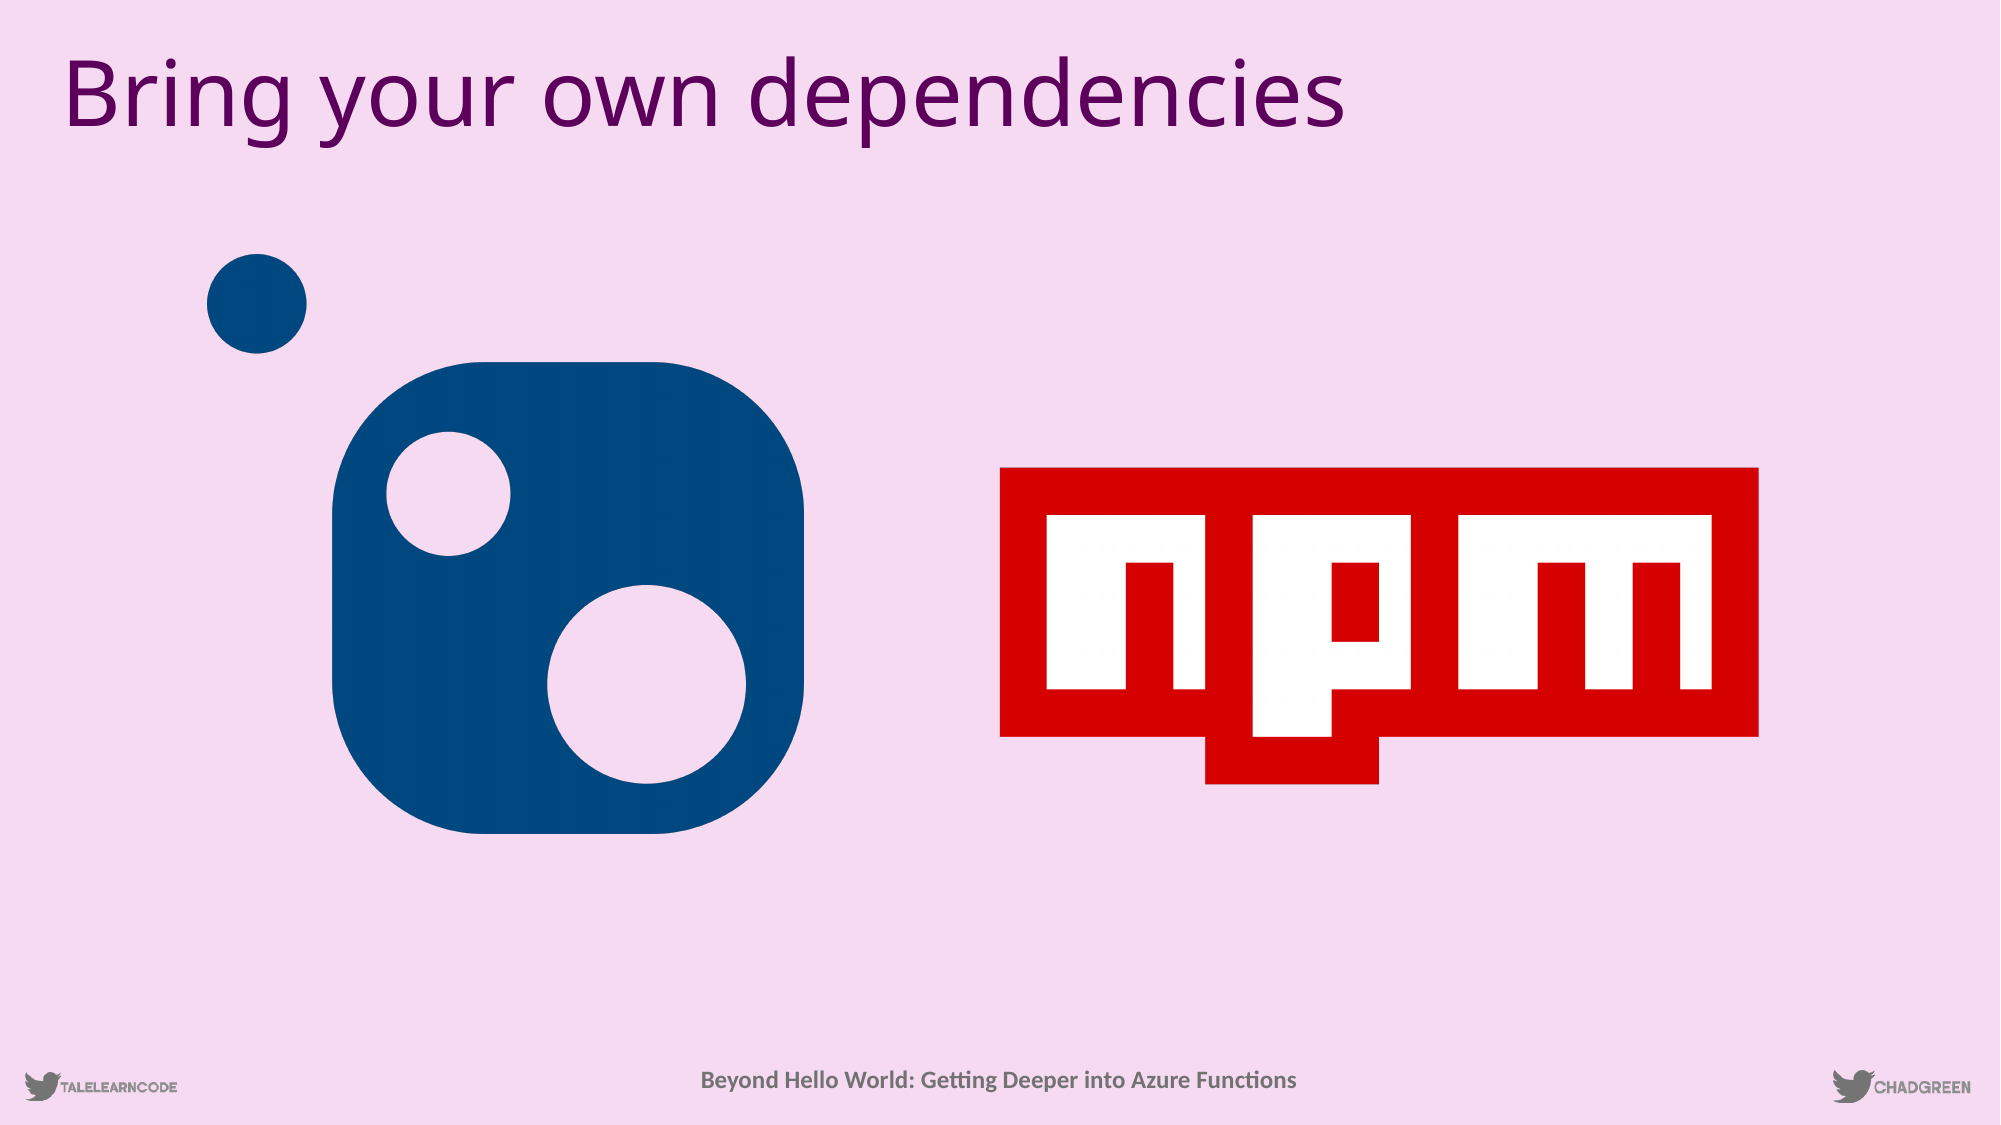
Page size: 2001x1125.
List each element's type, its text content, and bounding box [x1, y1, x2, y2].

picture [999, 458, 1759, 788]
picture [207, 254, 804, 834]
title Bring your own dependencies [46, 39, 1953, 155]
